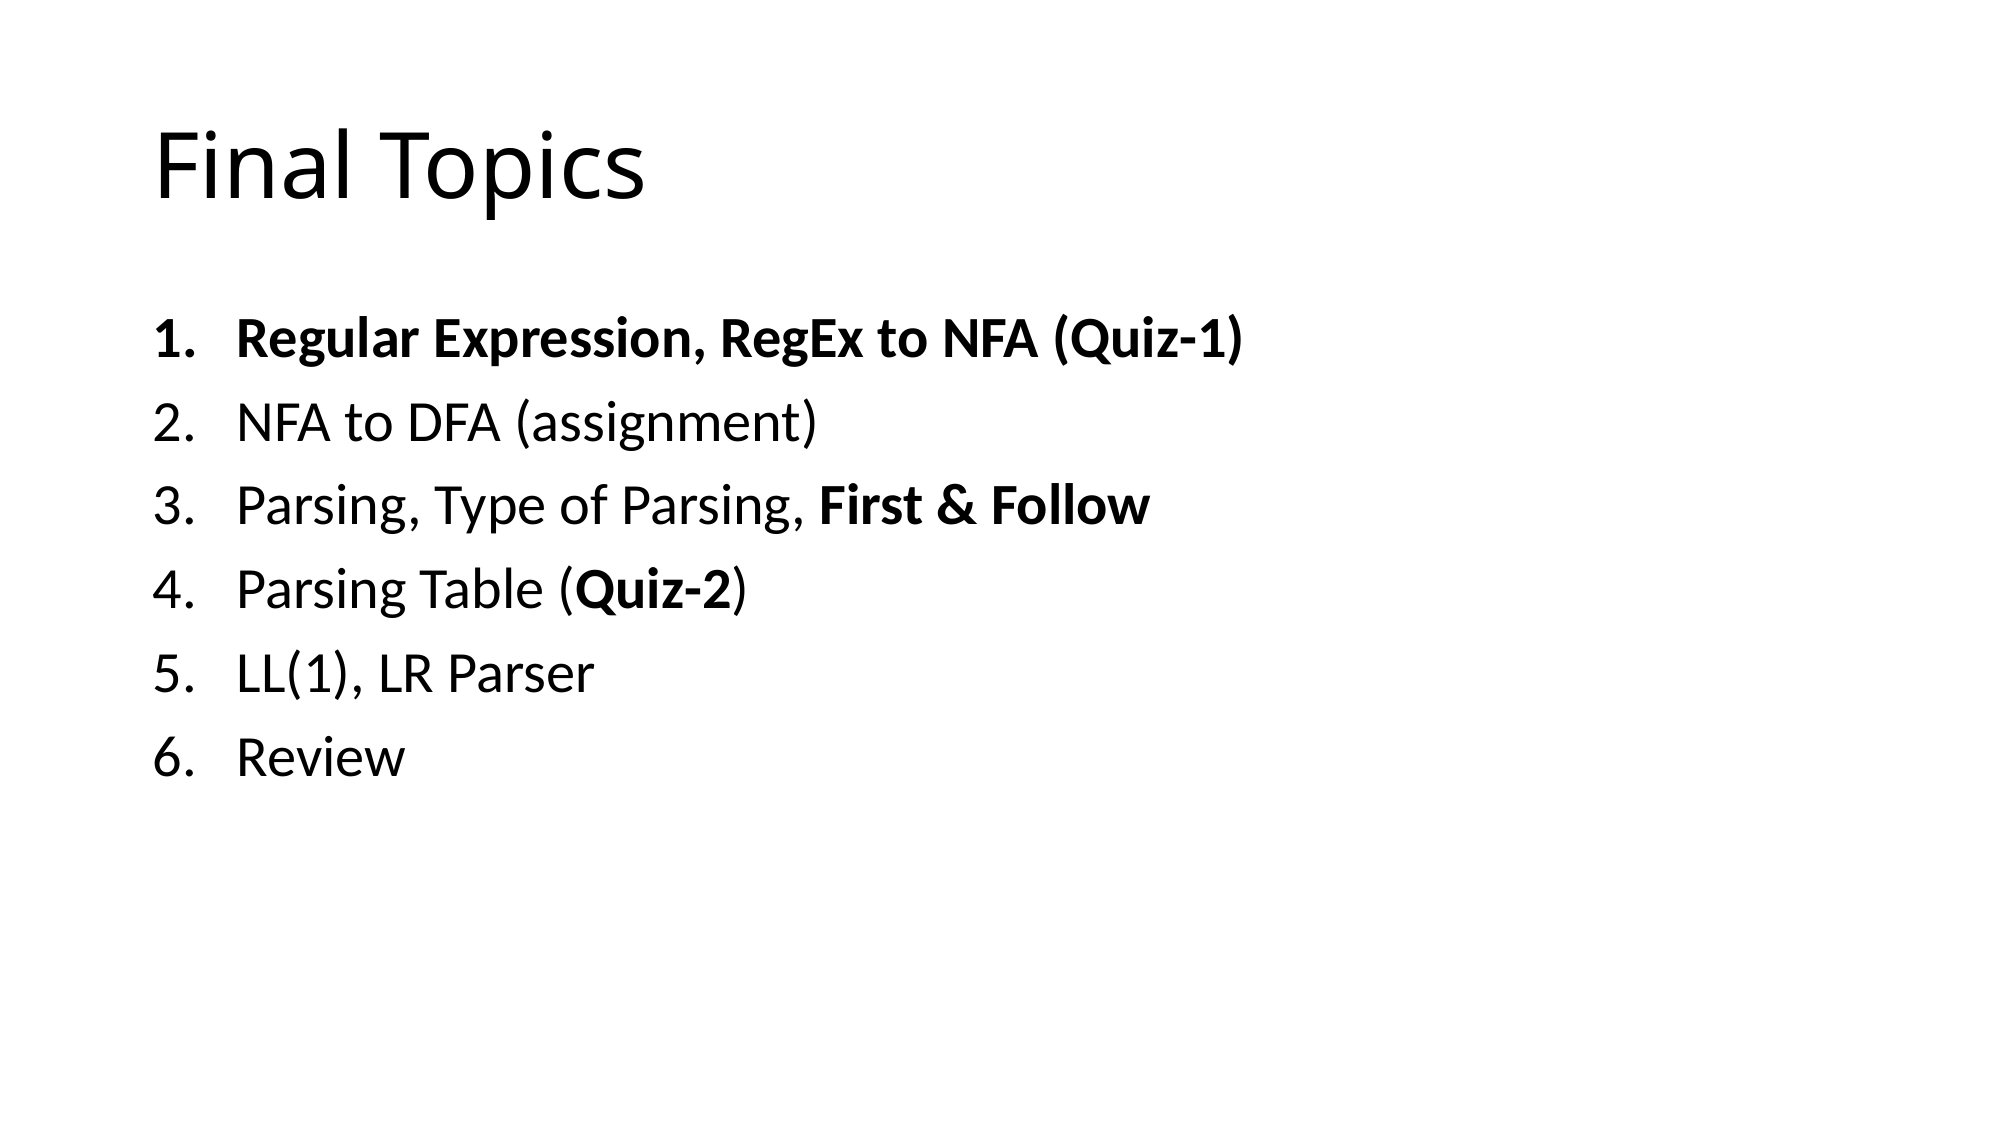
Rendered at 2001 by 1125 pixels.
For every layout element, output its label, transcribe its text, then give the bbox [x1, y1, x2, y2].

title Final Topics [137, 59, 1863, 278]
list Regular Expression, RegEx to NFA (Quiz-1) NFA to DFA (assignment) Parsing, Type of Parsing, First & Follow Parsing Table (Quiz-2) LL(1), LR Parser Review [137, 299, 1863, 1014]
